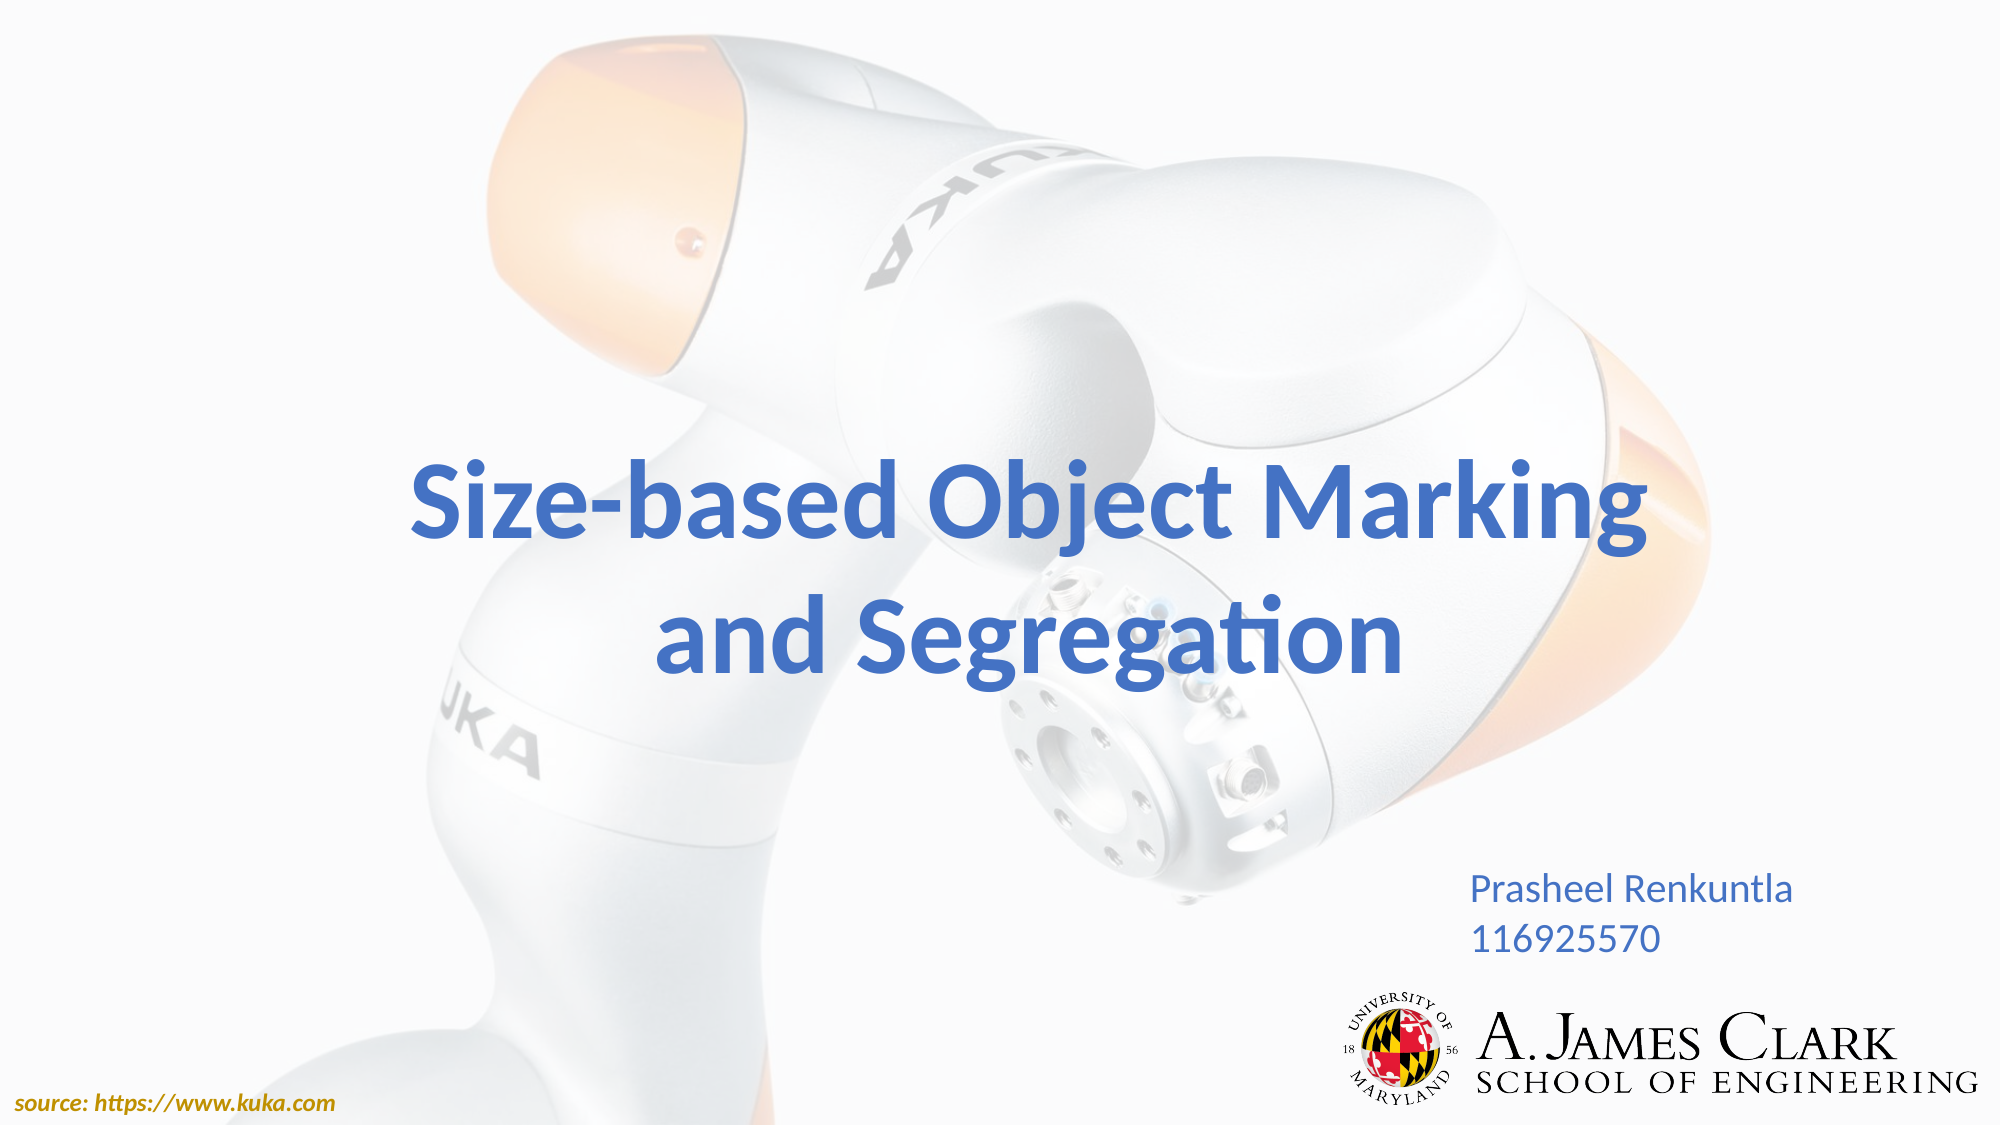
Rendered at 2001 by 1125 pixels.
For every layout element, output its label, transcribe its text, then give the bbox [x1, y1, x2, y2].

picture [1343, 992, 1978, 1105]
text_box Size-based Object Marking and Segregation [354, 418, 1706, 704]
text_box Prasheel Renkuntla 116925570 [1455, 852, 1957, 968]
text_box source: https://www.kuka.com [0, 1079, 352, 1125]
